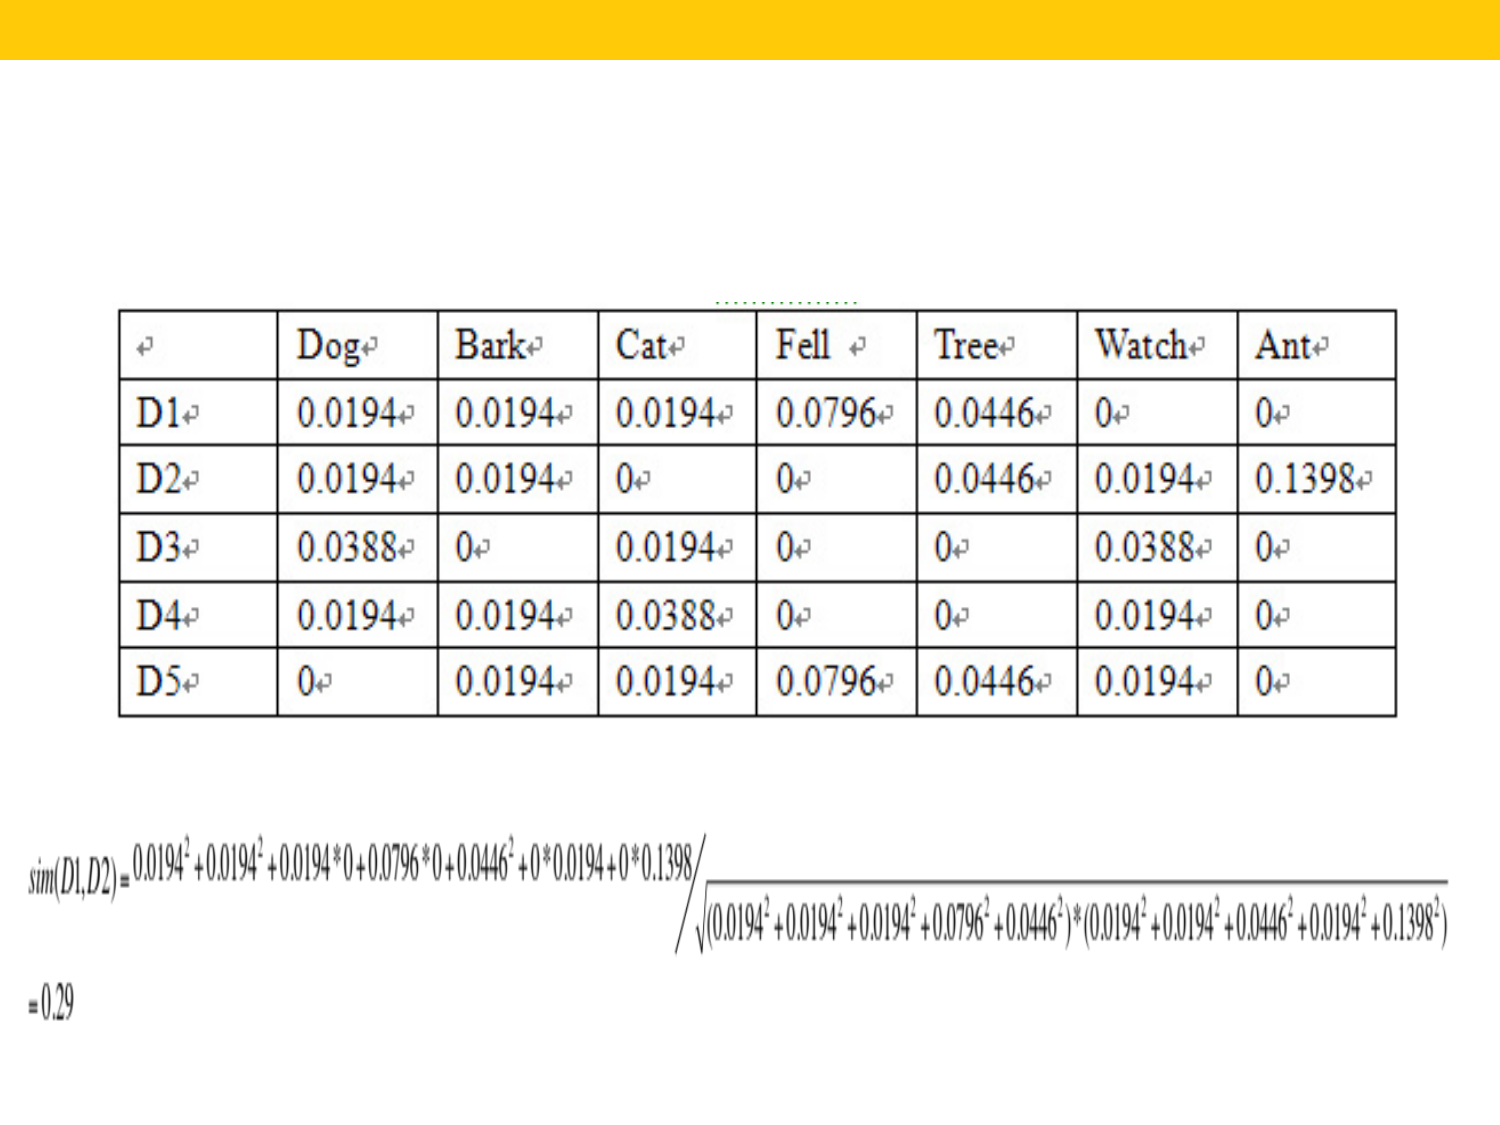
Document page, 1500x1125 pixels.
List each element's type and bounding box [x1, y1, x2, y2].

text_box [25, 825, 1451, 1028]
picture [111, 302, 1400, 722]
